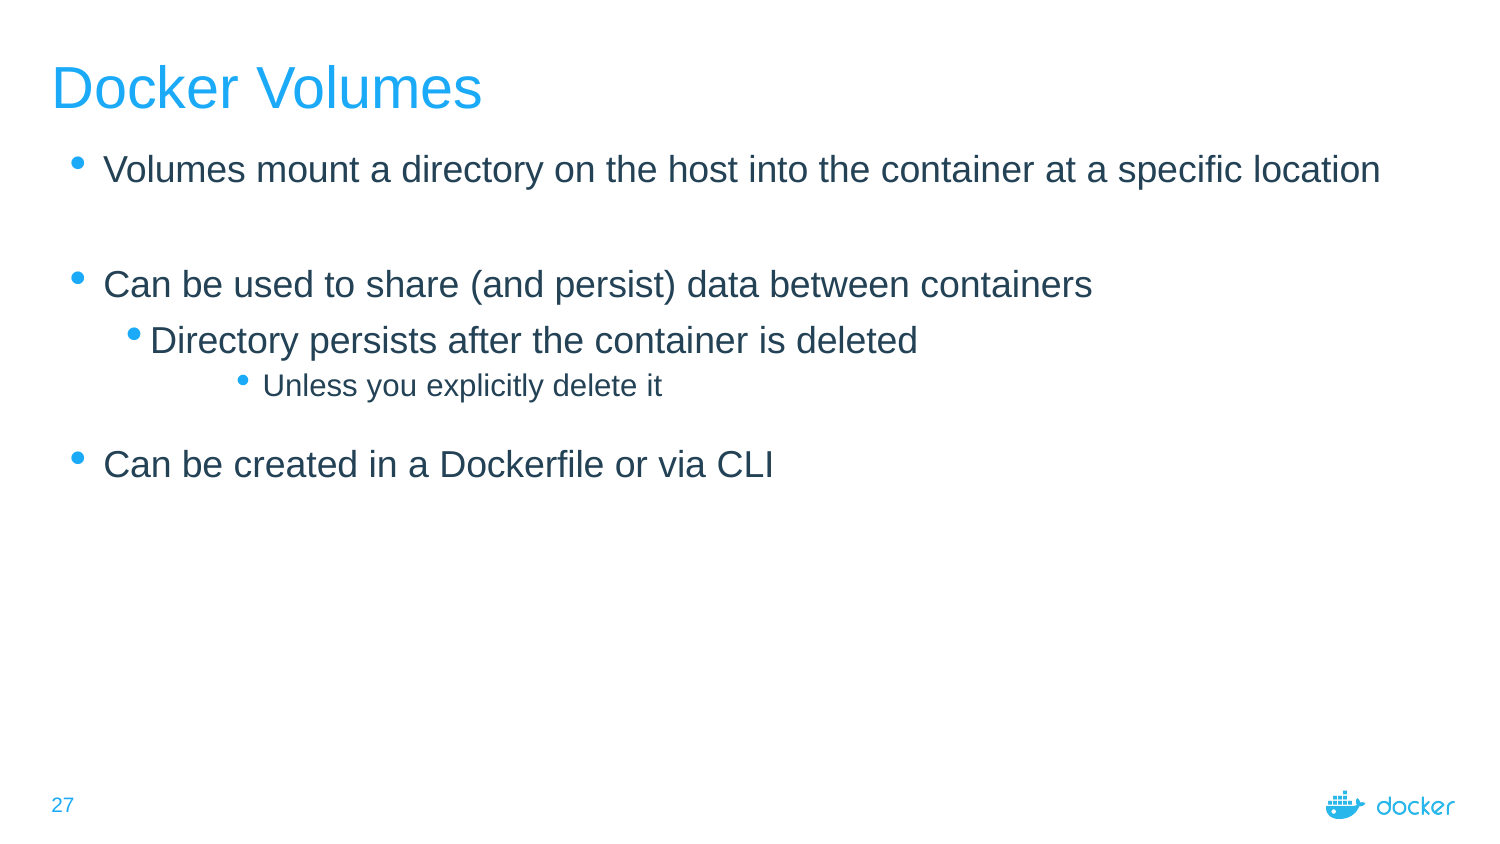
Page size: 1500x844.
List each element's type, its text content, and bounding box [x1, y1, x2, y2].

text_box Can be used to share (and persist) data between containers Directory persists after the container is deleted Unless you explicitly delete it Can be created in a Dockerfile or via CLI [69, 246, 1101, 486]
text_box <number> [47, 791, 79, 844]
text_box Docker Volumes [49, 46, 493, 191]
text_box Volumes mount a directory on the host into the container at a specific location [69, 142, 1392, 190]
picture [1325, 788, 1456, 820]
